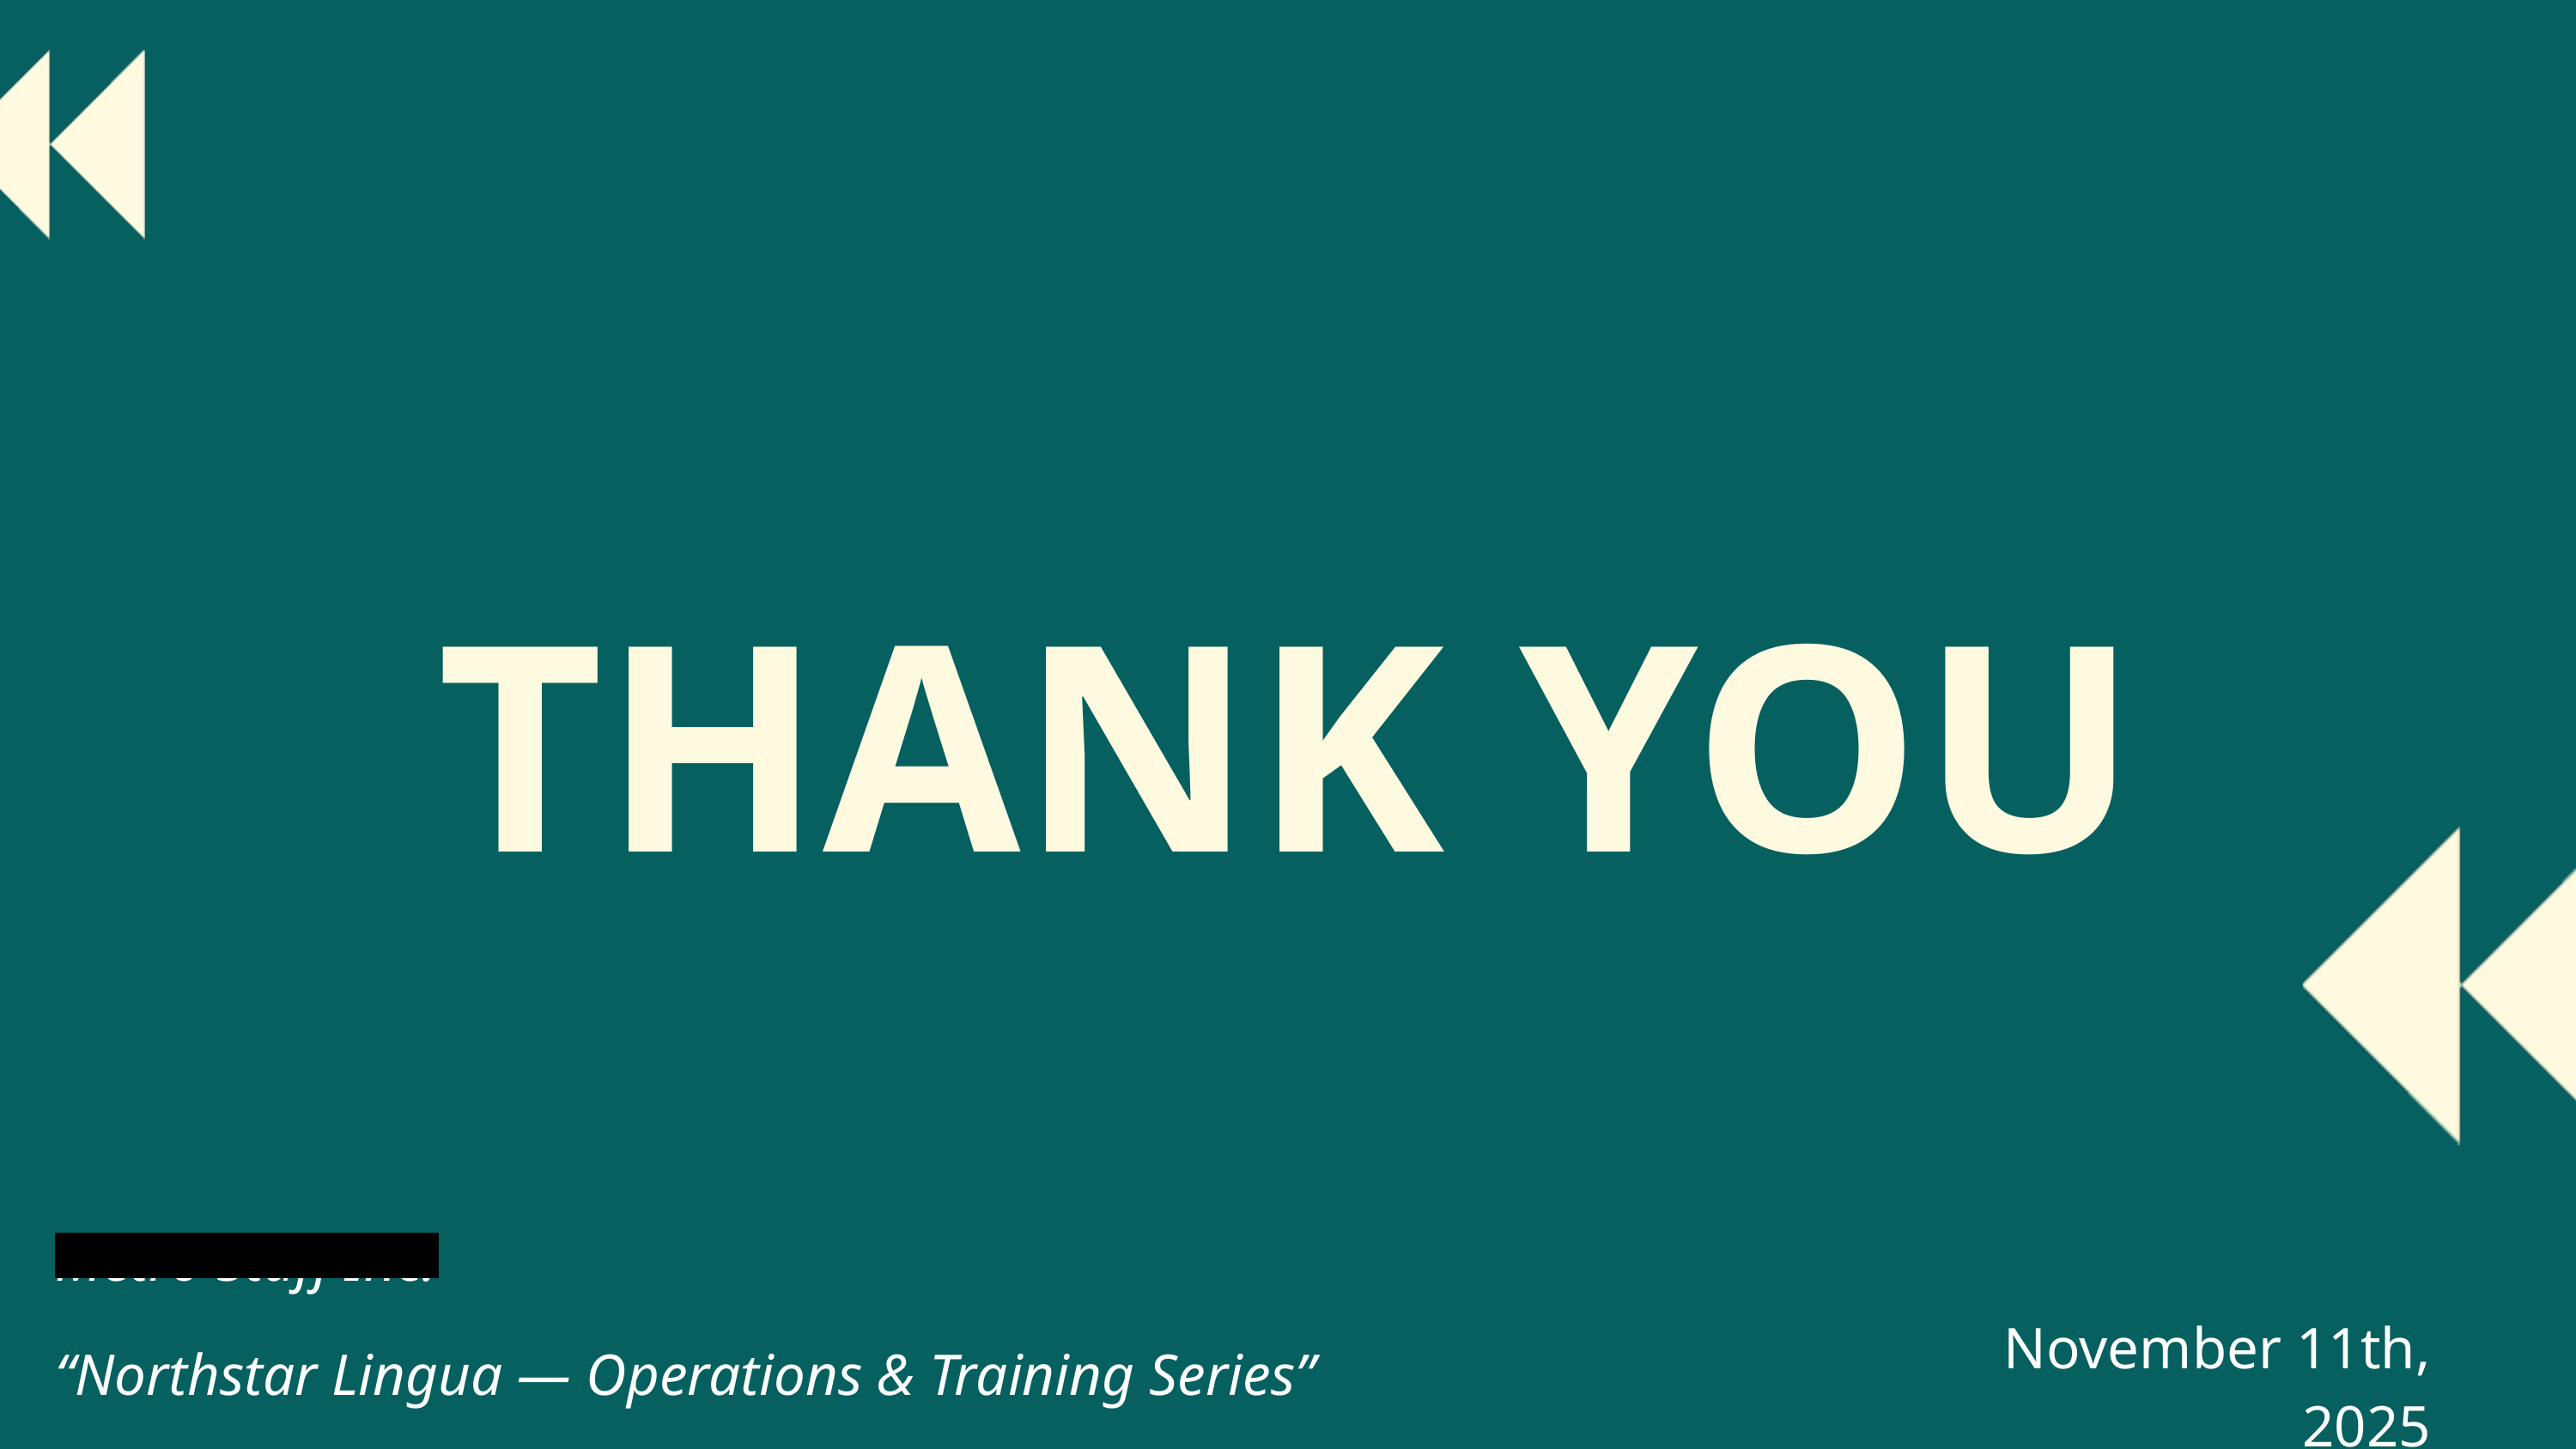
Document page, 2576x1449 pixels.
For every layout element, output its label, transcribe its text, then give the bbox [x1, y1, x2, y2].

text_box “Northstar Lingua — Operations & Training Series” [55, 1327, 1583, 1407]
text_box THANK YOU [246, 507, 2330, 910]
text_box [54, 1233, 440, 1279]
text_box Metro Staff Inc. [55, 1213, 527, 1293]
text_box November 11th, 2025 [1876, 1300, 2432, 1449]
text_box [0, 50, 145, 239]
text_box [2302, 827, 2576, 1145]
